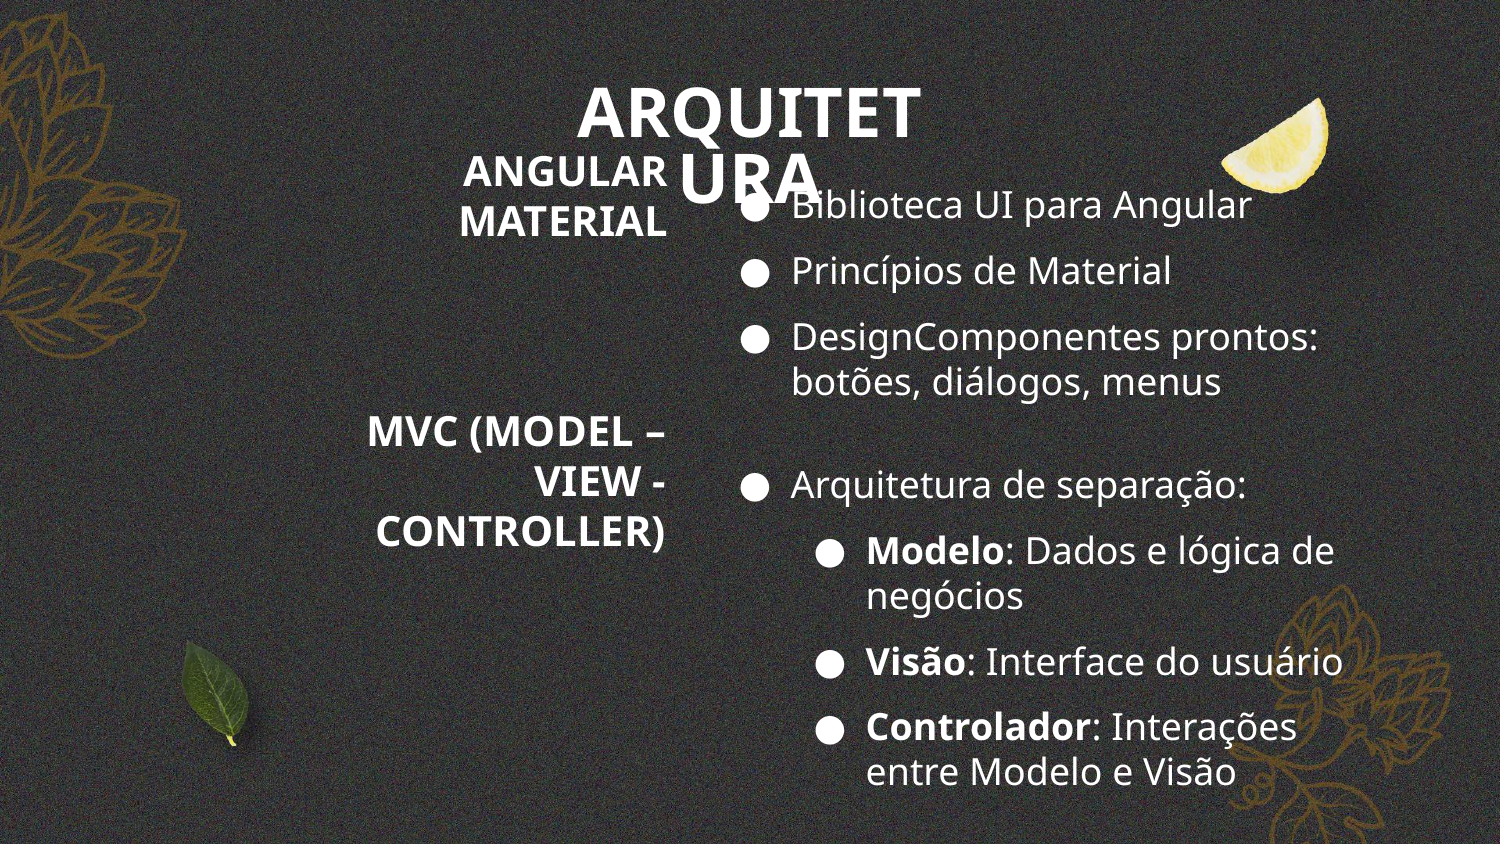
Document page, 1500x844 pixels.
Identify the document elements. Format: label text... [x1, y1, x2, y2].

title ANGULAR MATERIAL [347, 186, 683, 261]
text_box MVC (MODEL – VIEW - CONTROLLER) [267, 445, 682, 571]
subtitle Biblioteca UI para Angular Princípios de Material DesignComponentes prontos: botões, diálogos, menus [700, 165, 1410, 403]
text_box Arquitetura de separação: Modelo: Dados e lógica de negócios Visão: Interface do usuário Controlador: Interações entre Modelo e Visão [700, 445, 1410, 683]
picture [0, 0, 1500, 844]
title ARQUITETURA [542, 70, 957, 153]
